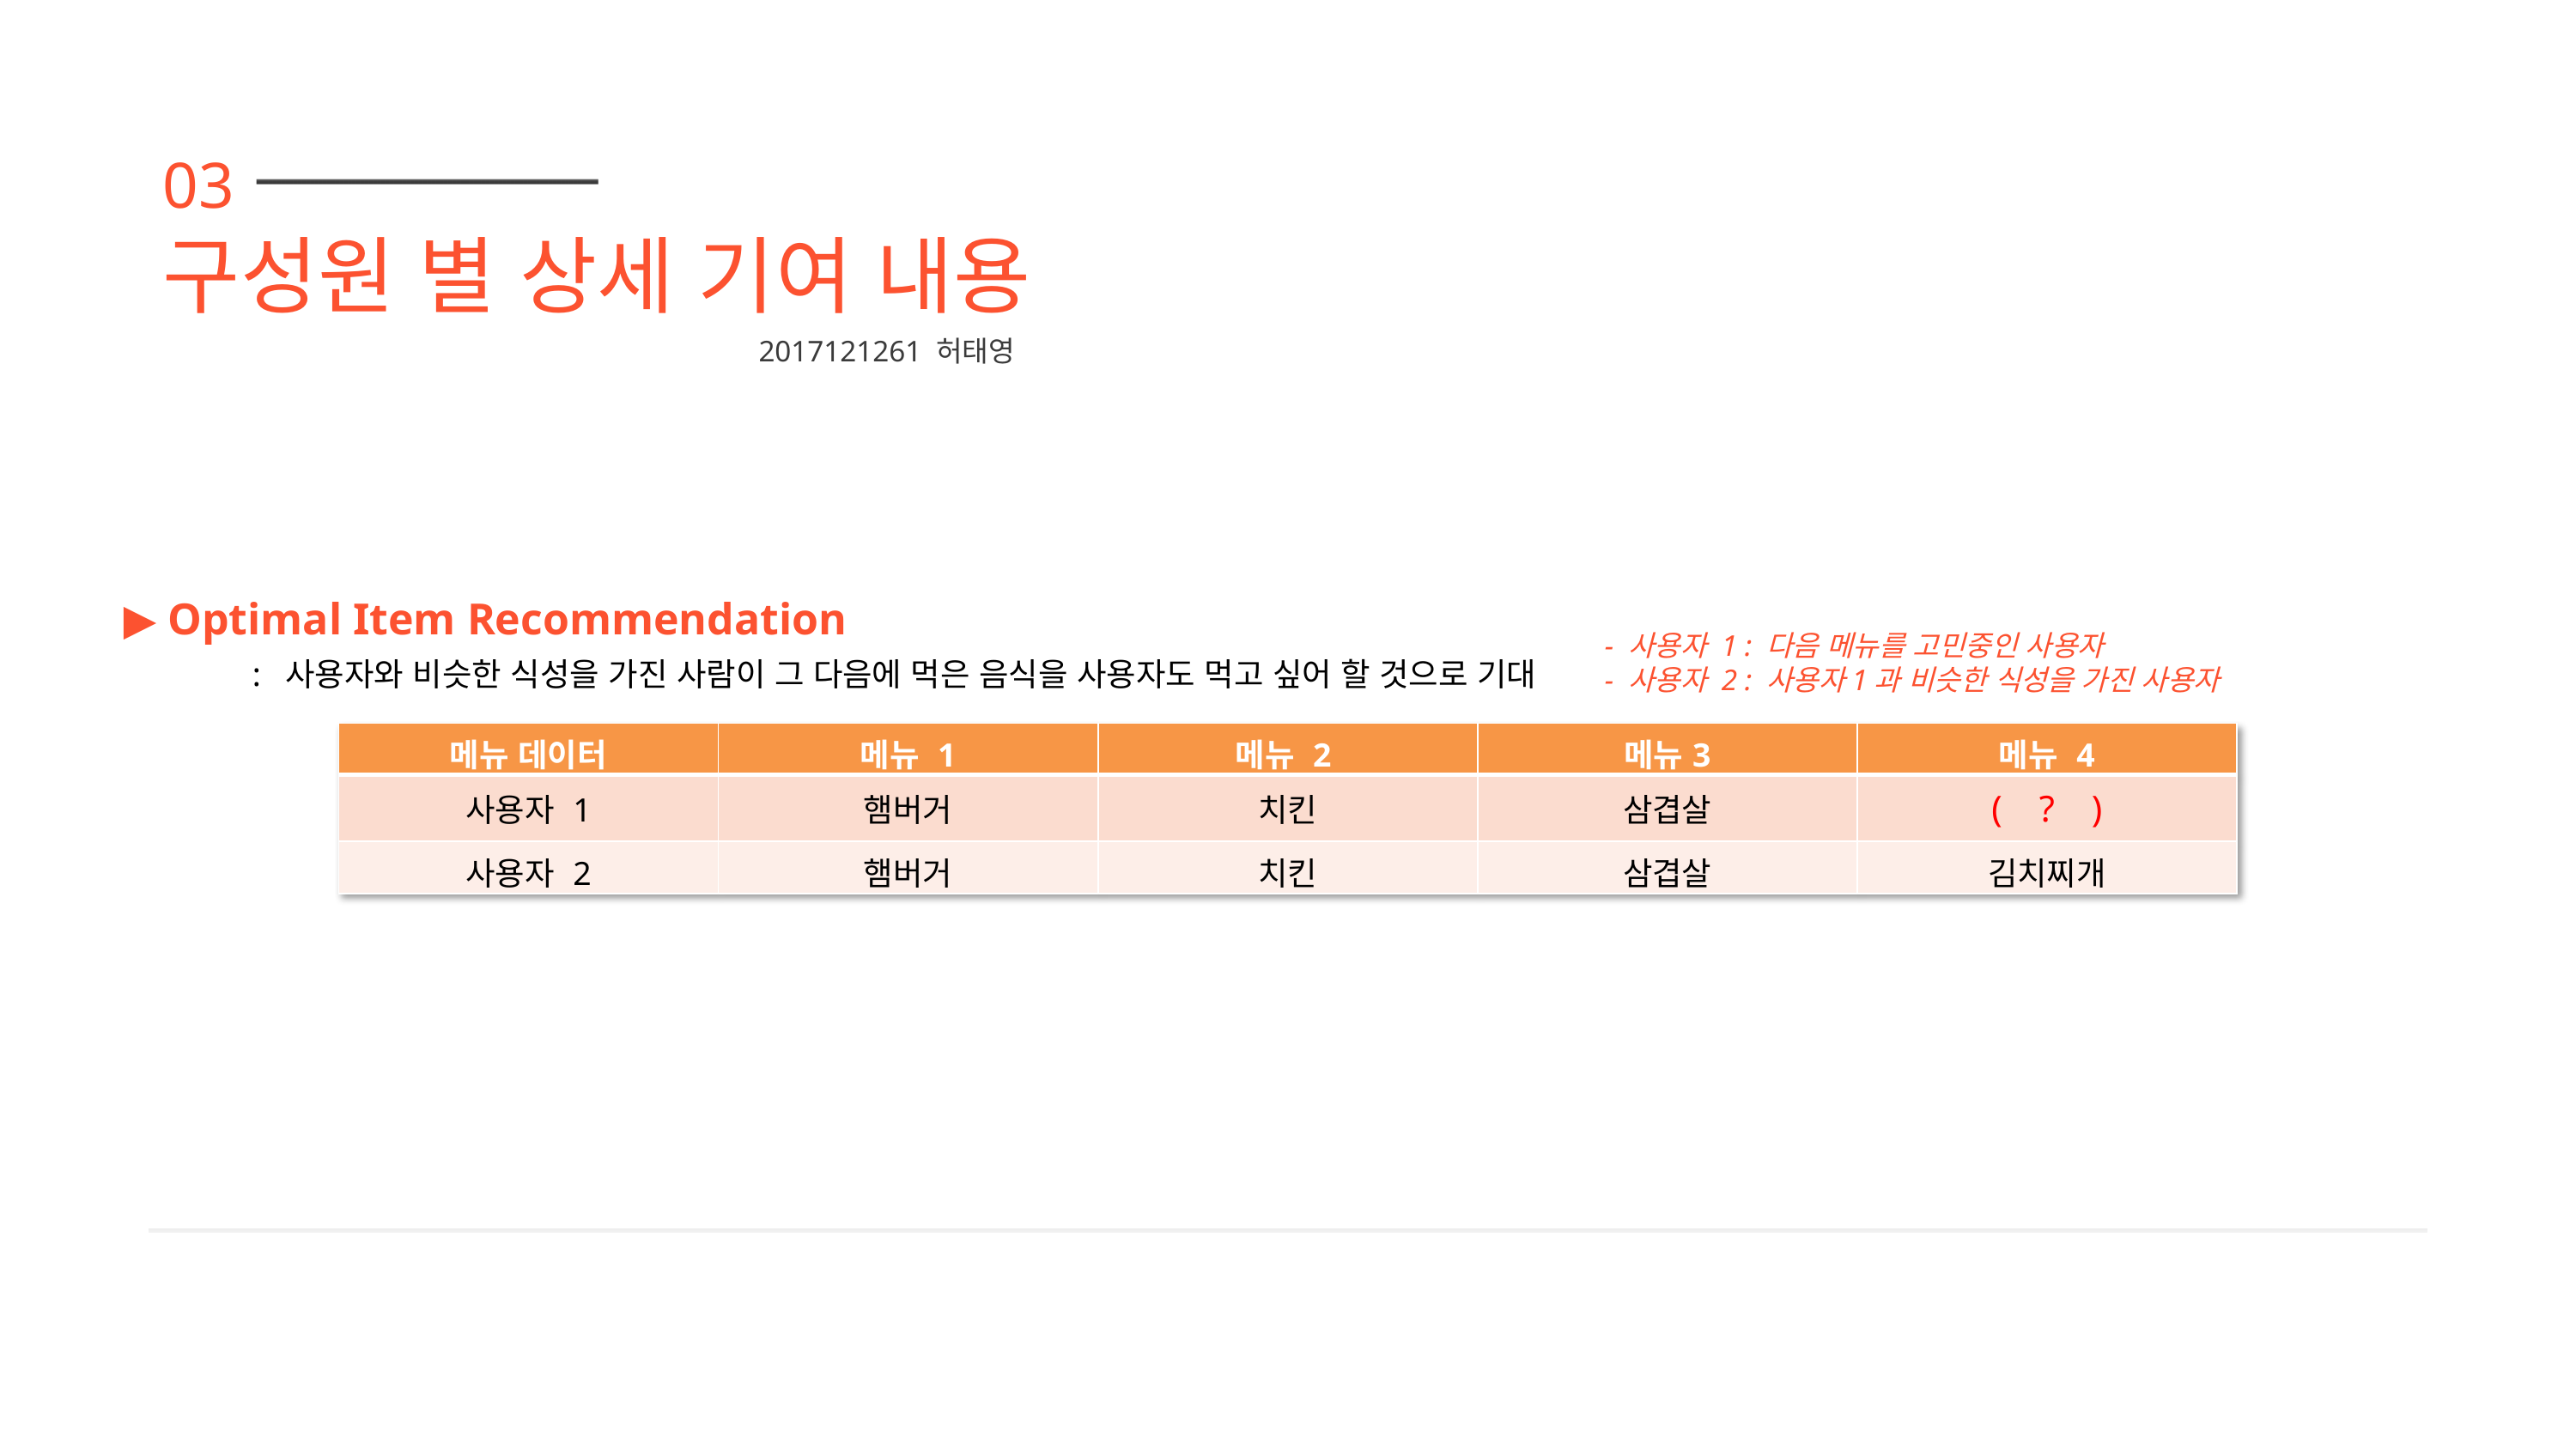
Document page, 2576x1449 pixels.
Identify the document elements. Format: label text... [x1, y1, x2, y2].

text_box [255, 179, 598, 185]
table_cell ( ? ) [1858, 777, 2236, 840]
table_cell 삼겹살 [1479, 777, 1856, 840]
text_box 2017121261 허태영 [745, 327, 1056, 368]
table_cell 사용자 1 [339, 777, 718, 840]
table_cell 치킨 [1099, 777, 1477, 840]
table_cell 김치찌개 [1858, 842, 2236, 893]
table_cell 햄버거 [719, 777, 1097, 840]
table_header 메뉴3 [1479, 724, 1856, 773]
text_box ▶ Optimal Item Recommendation : 사용자와 비슷한 식성을 가진 사람이 그 다음에 먹은 음식을 사용자도 먹고 싶어 할 것으로 기대 [107, 585, 2427, 701]
text_box 구성원 별 상세 기여 내용 [150, 215, 1056, 368]
table_header 메뉴 2 [1099, 724, 1477, 773]
table_header 메뉴 데이터 [339, 724, 718, 773]
table_cell 치킨 [1099, 842, 1477, 893]
table_header 메뉴 4 [1858, 724, 2236, 773]
table_header 메뉴 1 [719, 724, 1097, 773]
table_cell 삼겹살 [1479, 842, 1856, 893]
text_box 03 [150, 138, 431, 252]
table_cell 햄버거 [719, 842, 1097, 893]
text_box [149, 1228, 2427, 1233]
table_cell 사용자 2 [339, 842, 718, 893]
text_box - 사용자 1 : 다음 메뉴를 고민중인 사용자 - 사용자 2 : 사용자1과 비슷한 식성을 가진 사용자 [1589, 621, 2367, 703]
